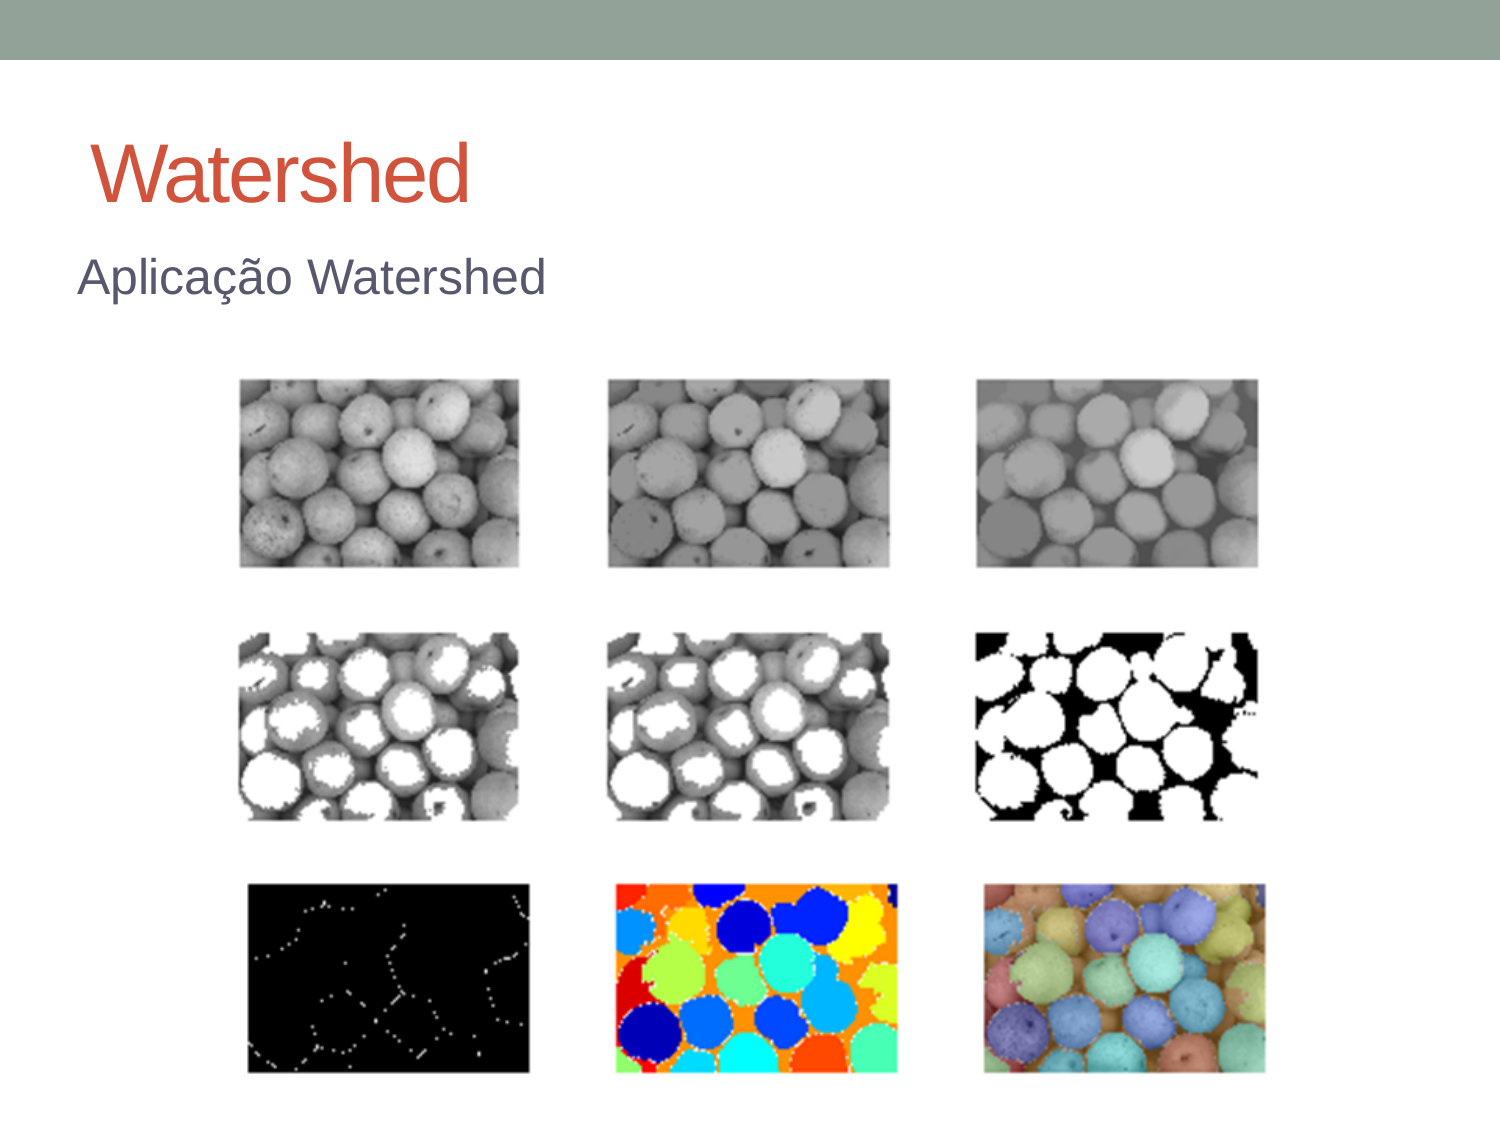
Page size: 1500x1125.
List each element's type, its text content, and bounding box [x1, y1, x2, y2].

text_box Aplicação Watershed [62, 237, 1475, 313]
picture [208, 310, 1292, 1088]
title Watershed [75, 87, 1425, 237]
